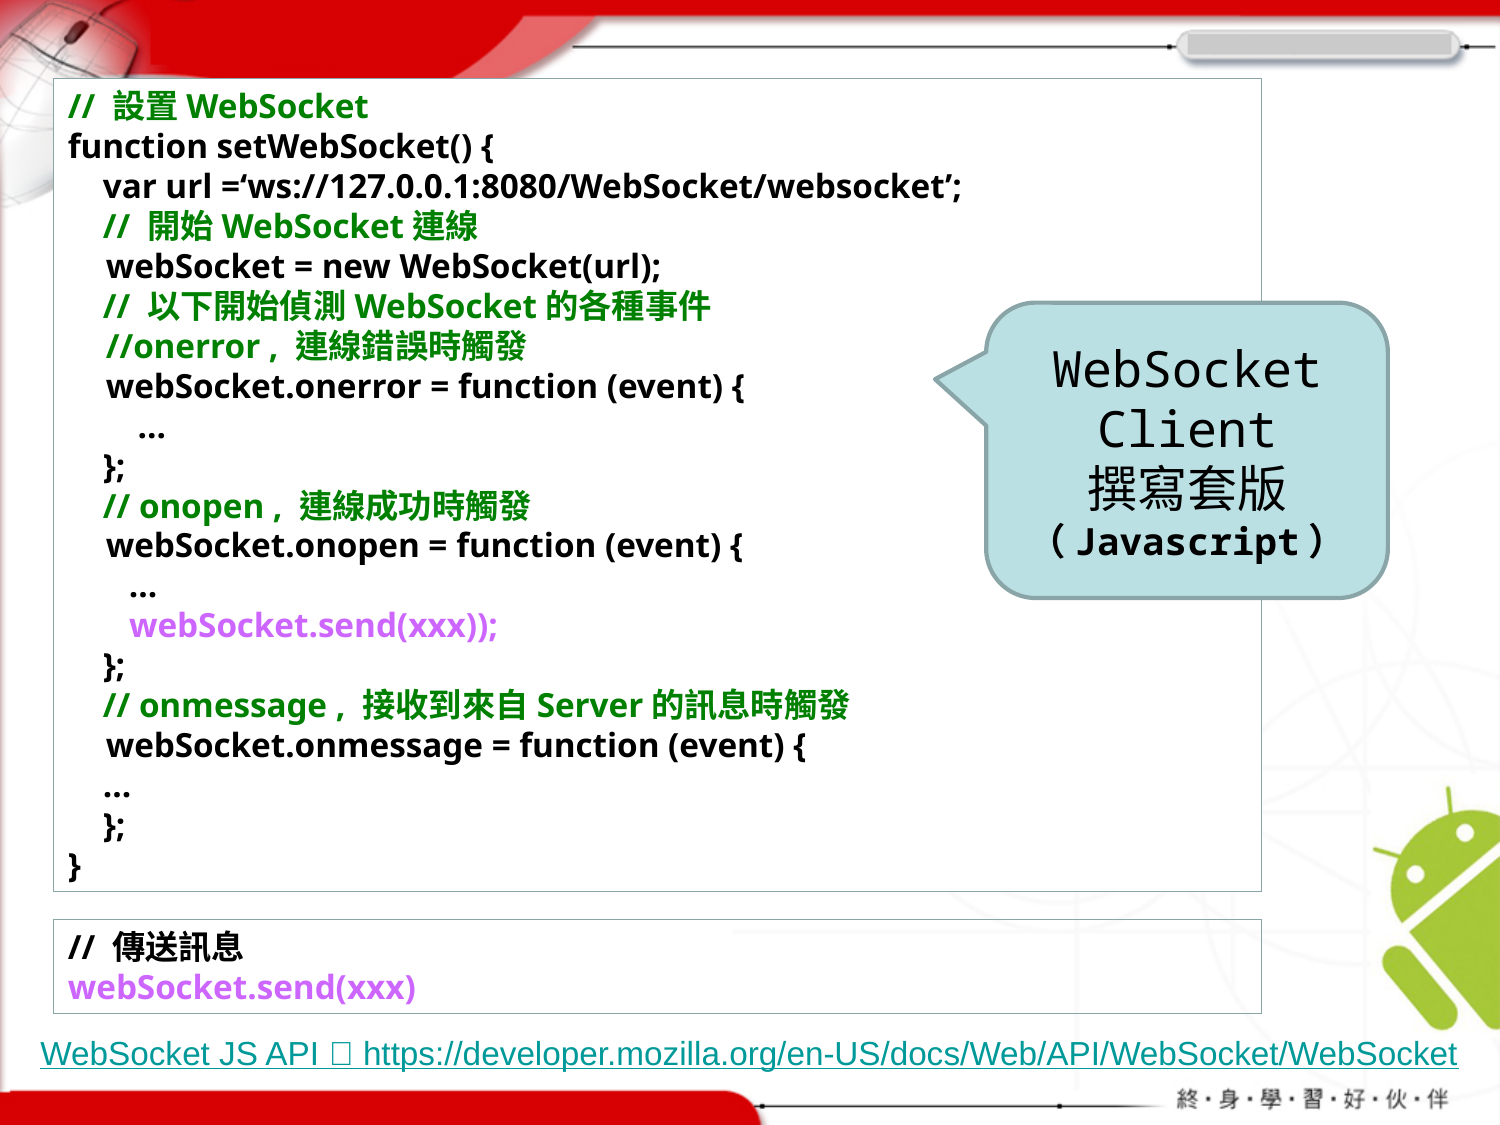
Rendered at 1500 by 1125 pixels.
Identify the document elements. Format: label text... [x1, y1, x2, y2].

picture [0, 0, 1500, 1024]
text_box // 設置WebSocket function setWebSocket() { var url =‘ws://127.0.0.1:8080/WebSocket/websocket’; // 開始WebSocket連線 webSocket = new WebSocket(url); // 以下開始偵測WebSocket的各種事件 //onerror , 連線錯誤時觸發 webSocket.onerror = function (event) { … }; // onopen , 連線成功時觸發 webSocket.onopen = function (event) { … webSocket.send(xxx)); }; // onmessage , 接收到來自Server的訊息時觸發 webSocket.onmessage = function (event) { … }; } [53, 78, 1262, 892]
text_box WebSocket JS API  https://developer.mozilla.org/en-US/docs/Web/API/WebSocket/WebSocket [0, 1024, 1500, 1080]
picture [0, 1080, 1500, 1125]
text_box // 傳送訊息 webSocket.send(xxx) [53, 919, 1262, 1014]
text_box WebSocket Client 撰寫套版 （Javascript） [932, 300, 1390, 601]
